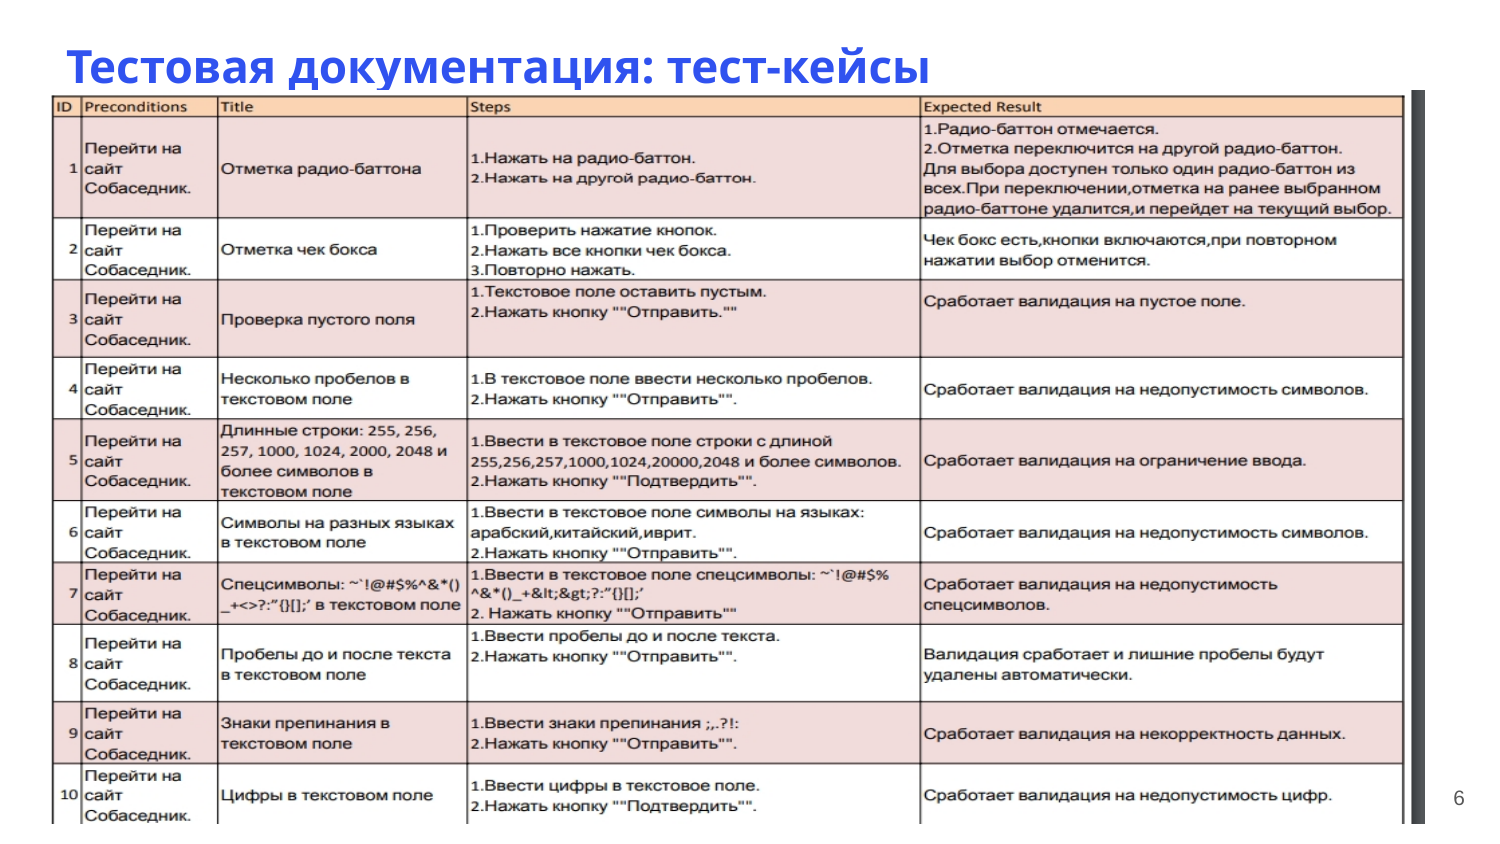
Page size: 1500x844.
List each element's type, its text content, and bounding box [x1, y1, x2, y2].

slide_number 6 [1429, 771, 1480, 824]
title Тестовая документация: тест-кейсы [51, 23, 1449, 105]
picture [50, 90, 1425, 824]
